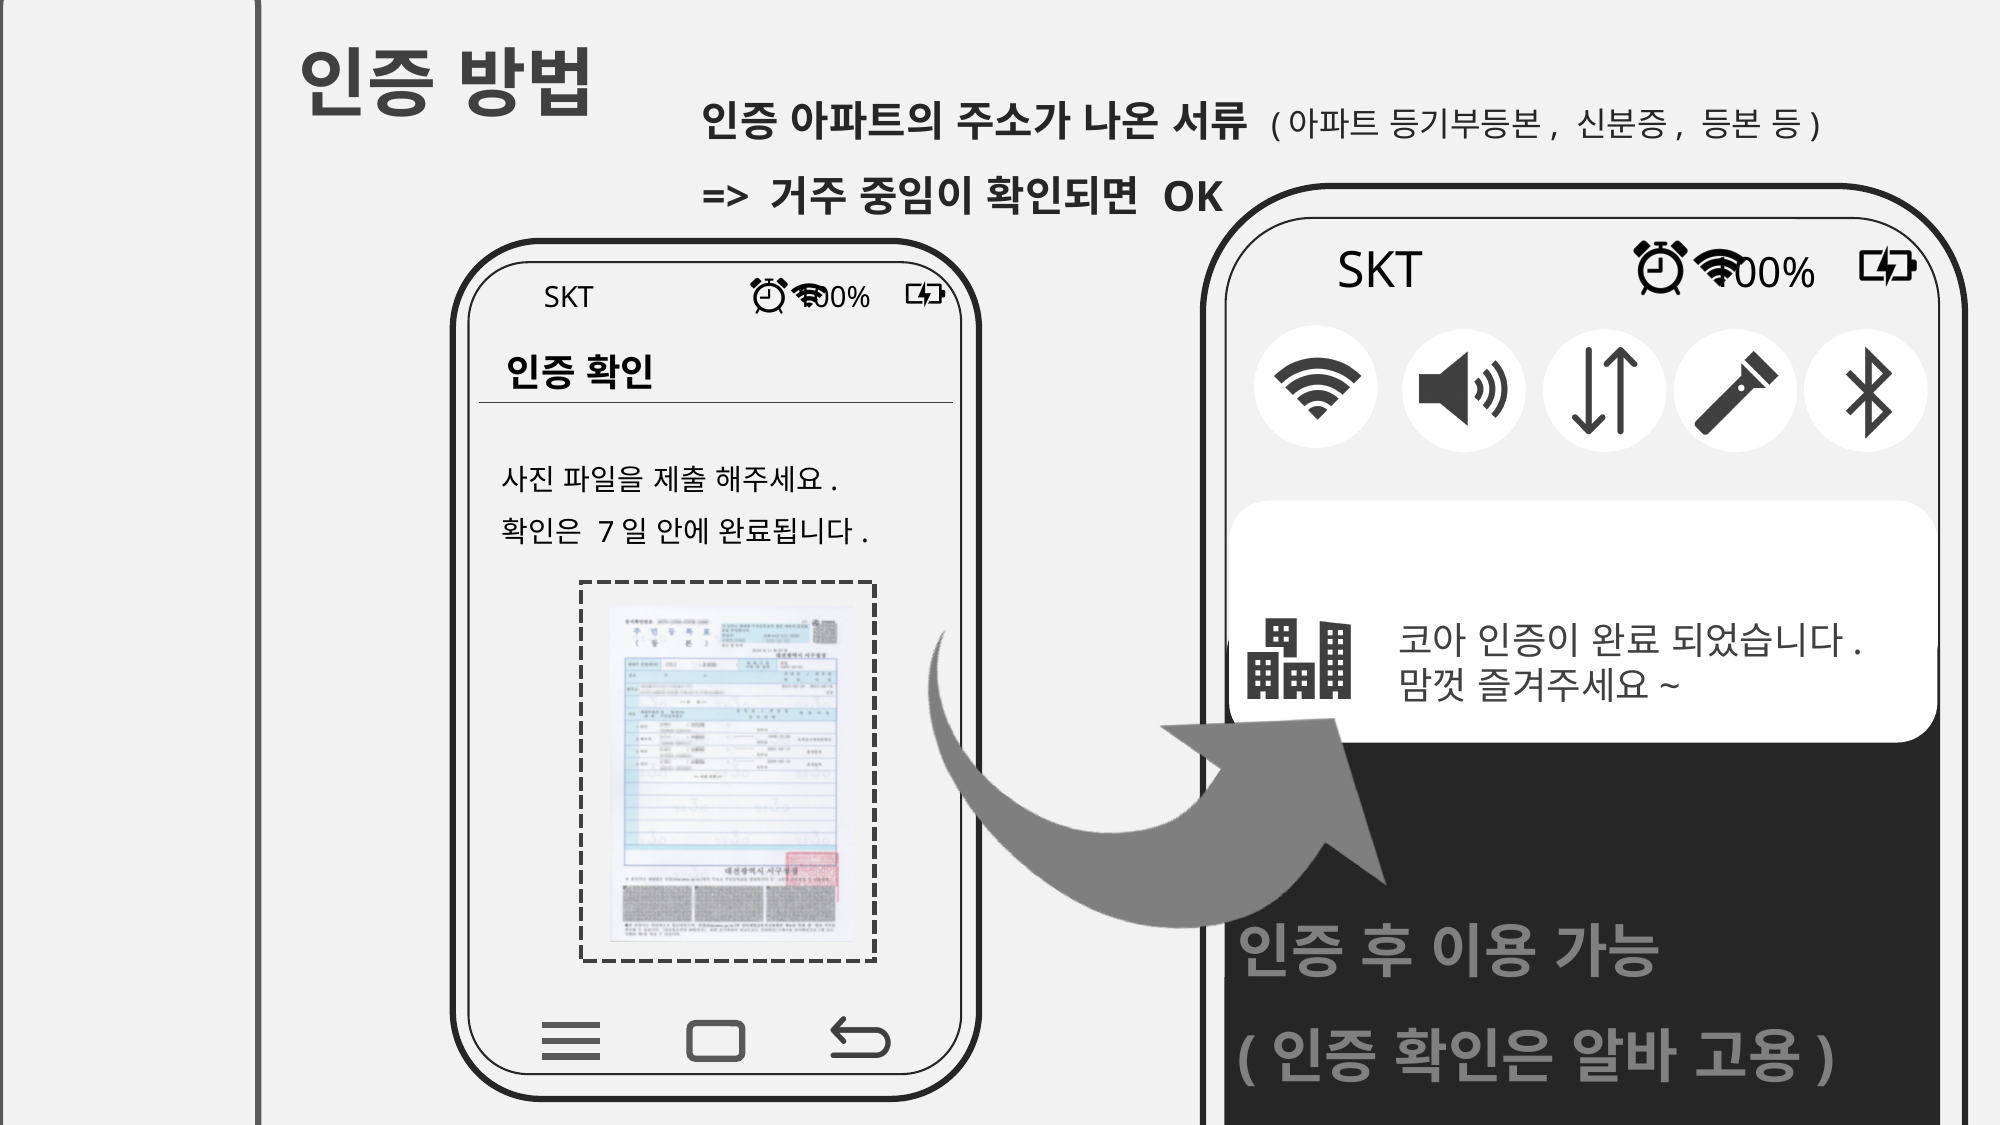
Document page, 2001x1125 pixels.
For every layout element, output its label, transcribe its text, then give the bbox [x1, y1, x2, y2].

text_box 인증 방법 [284, 28, 611, 133]
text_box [1202, 185, 1966, 1125]
text_box 인증 아파트의 주소가 나온 서류 (아파트 등기부등본, 신분증, 등본 등) => 거주 중임이 확인되면 OK [687, 62, 1835, 227]
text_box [1225, 324, 1940, 1125]
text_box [581, 582, 875, 962]
picture [875, 442, 1430, 1068]
text_box [0, 0, 260, 1125]
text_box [452, 240, 980, 1099]
